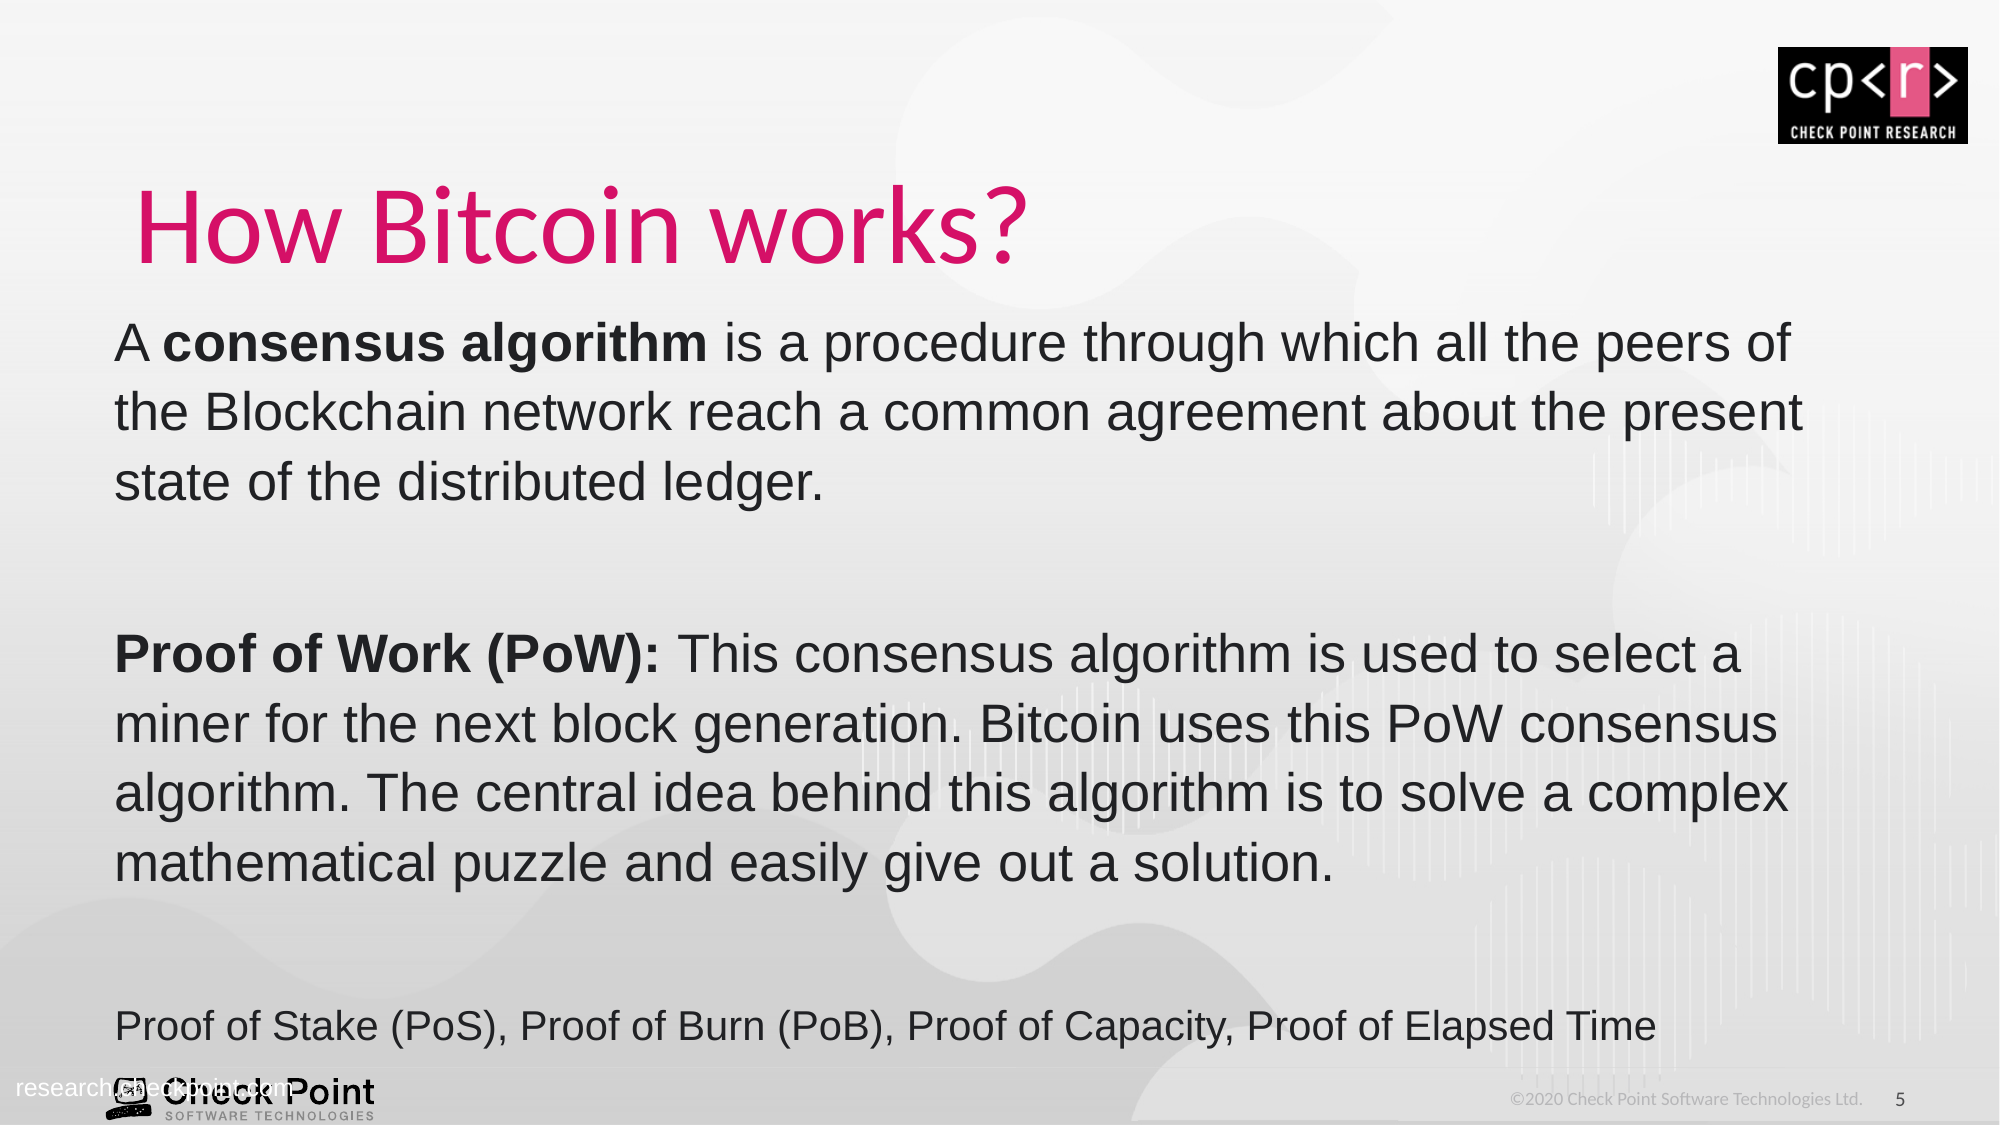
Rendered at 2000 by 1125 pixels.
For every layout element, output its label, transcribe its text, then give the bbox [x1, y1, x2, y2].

text_box A consensus algorithm is a procedure through which all the peers of the Blockchain network reach a common agreement about the present state of the distributed ledger. Proof of Work (PoW): This consensus algorithm is used to select a miner for the next block generation. Bitcoin uses this PoW consensus algorithm. The central idea behind this algorithm is to solve a complex mathematical puzzle and easily give out a solution. Proof of Stake (PoS), Proof of Burn (PoB), Proof of Capacity, Proof of Elapsed Time [99, 295, 1880, 1056]
picture [0, 1068, 2000, 1125]
picture [0, 0, 2000, 1067]
picture [315, 1089, 324, 1101]
text_box research.checkpoint.com [0, 1063, 310, 1109]
title How Bitcoin works? [119, 134, 1808, 251]
